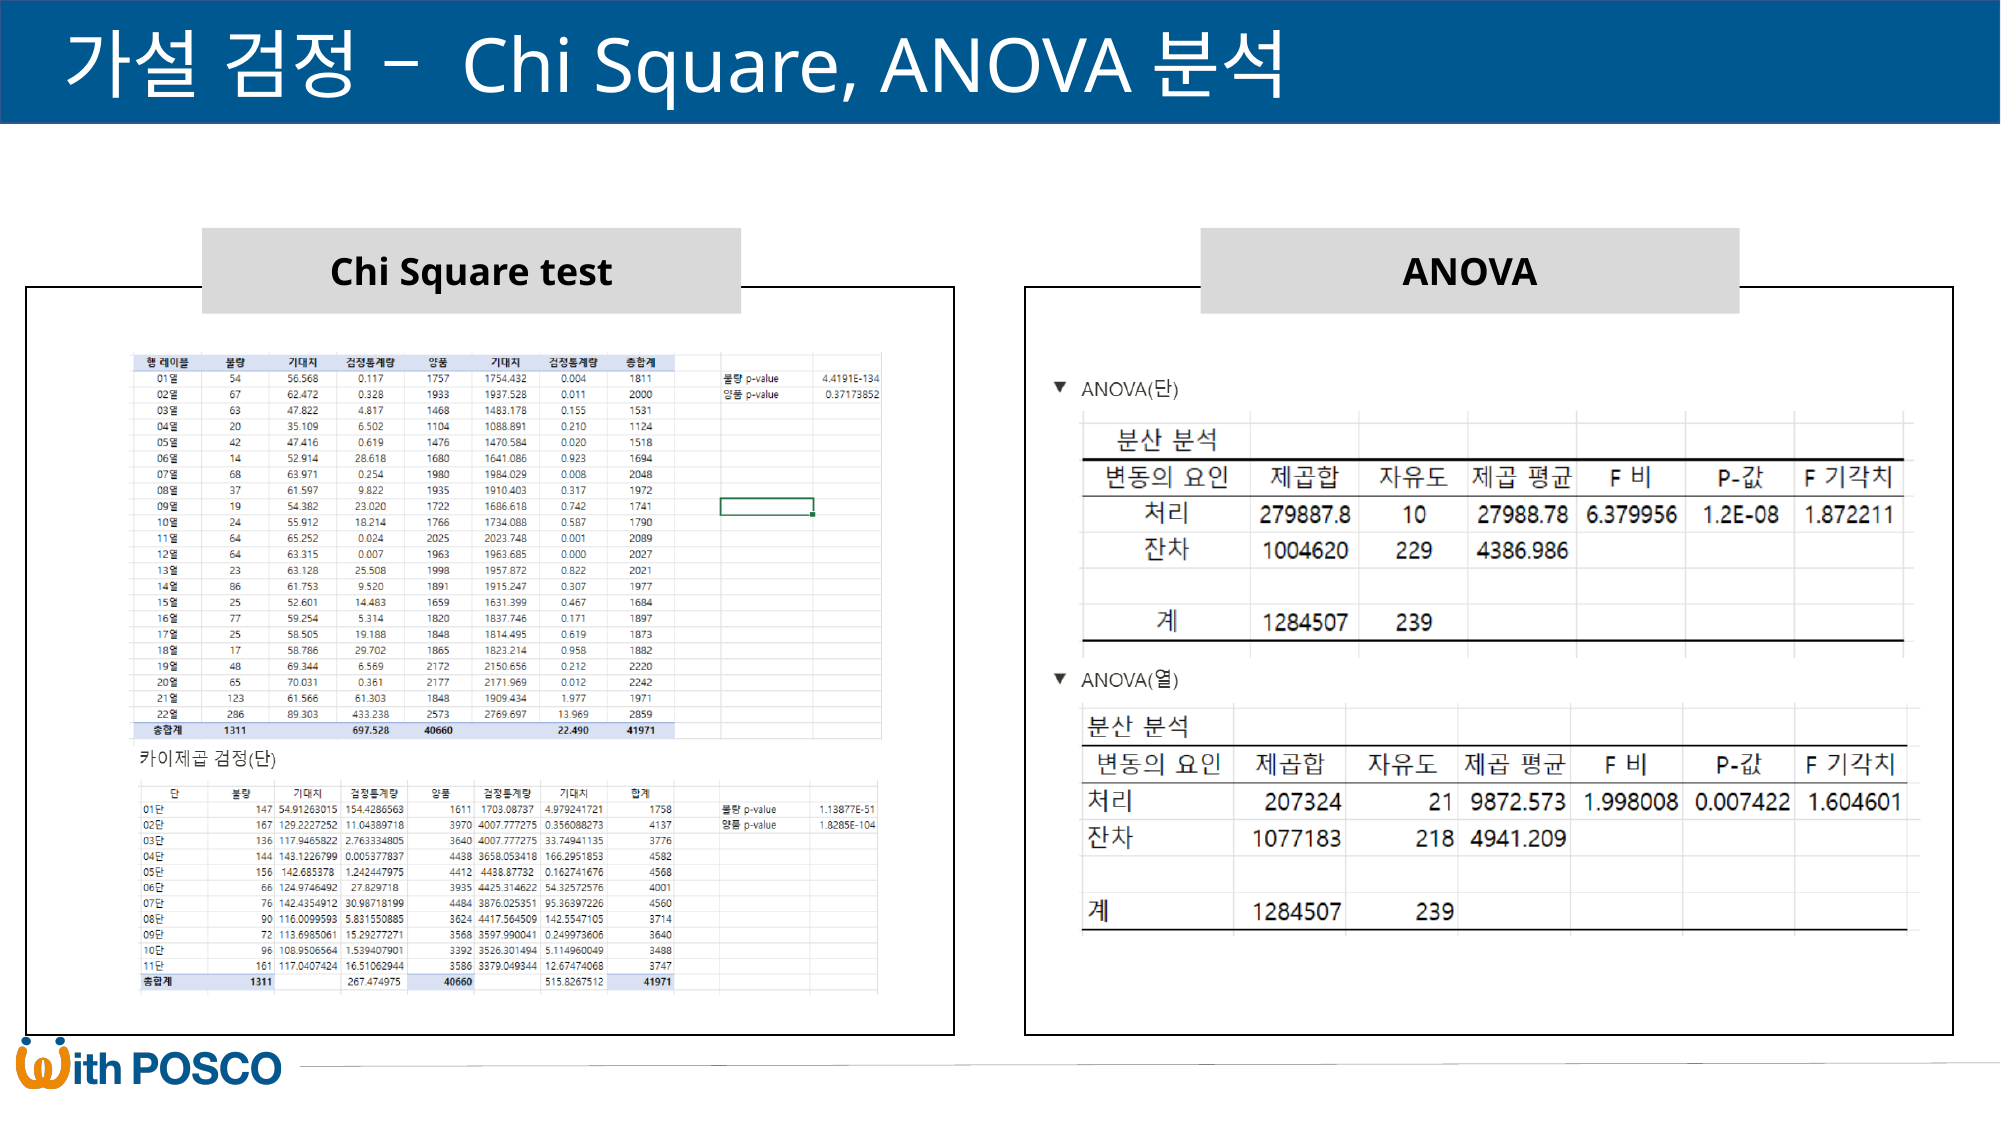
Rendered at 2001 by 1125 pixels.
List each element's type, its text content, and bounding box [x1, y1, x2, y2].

picture [14, 1035, 283, 1091]
text_box [1024, 286, 1954, 1036]
text_box Chi Square test [201, 227, 742, 315]
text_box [129, 352, 892, 1004]
text_box 가설 검정 – Chi Square, ANOVA분석 [49, 10, 1597, 116]
picture [1052, 377, 1925, 944]
text_box [25, 286, 955, 1036]
text_box ANOVA [1199, 227, 1741, 315]
